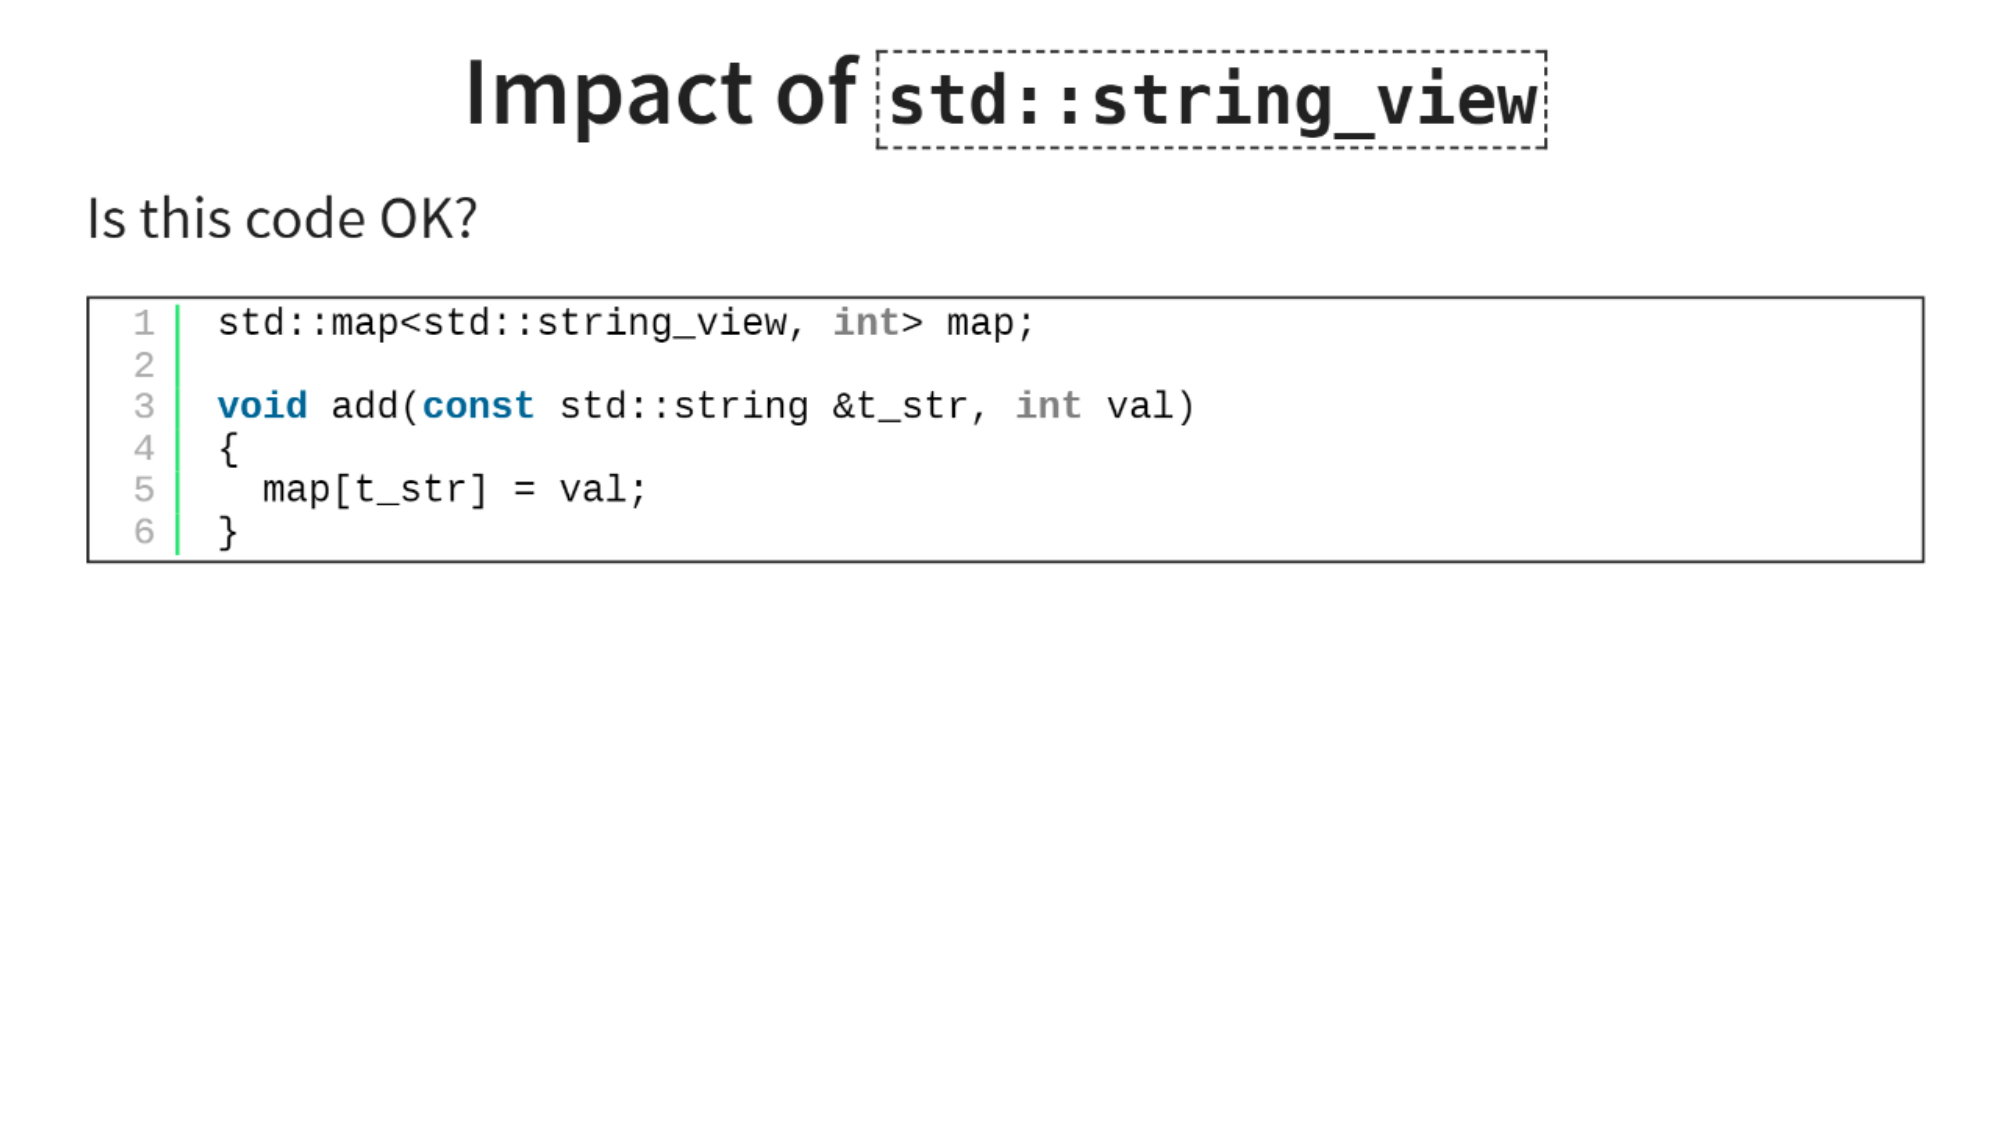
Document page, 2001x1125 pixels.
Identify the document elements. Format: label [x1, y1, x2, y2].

picture [57, 27, 1943, 1098]
